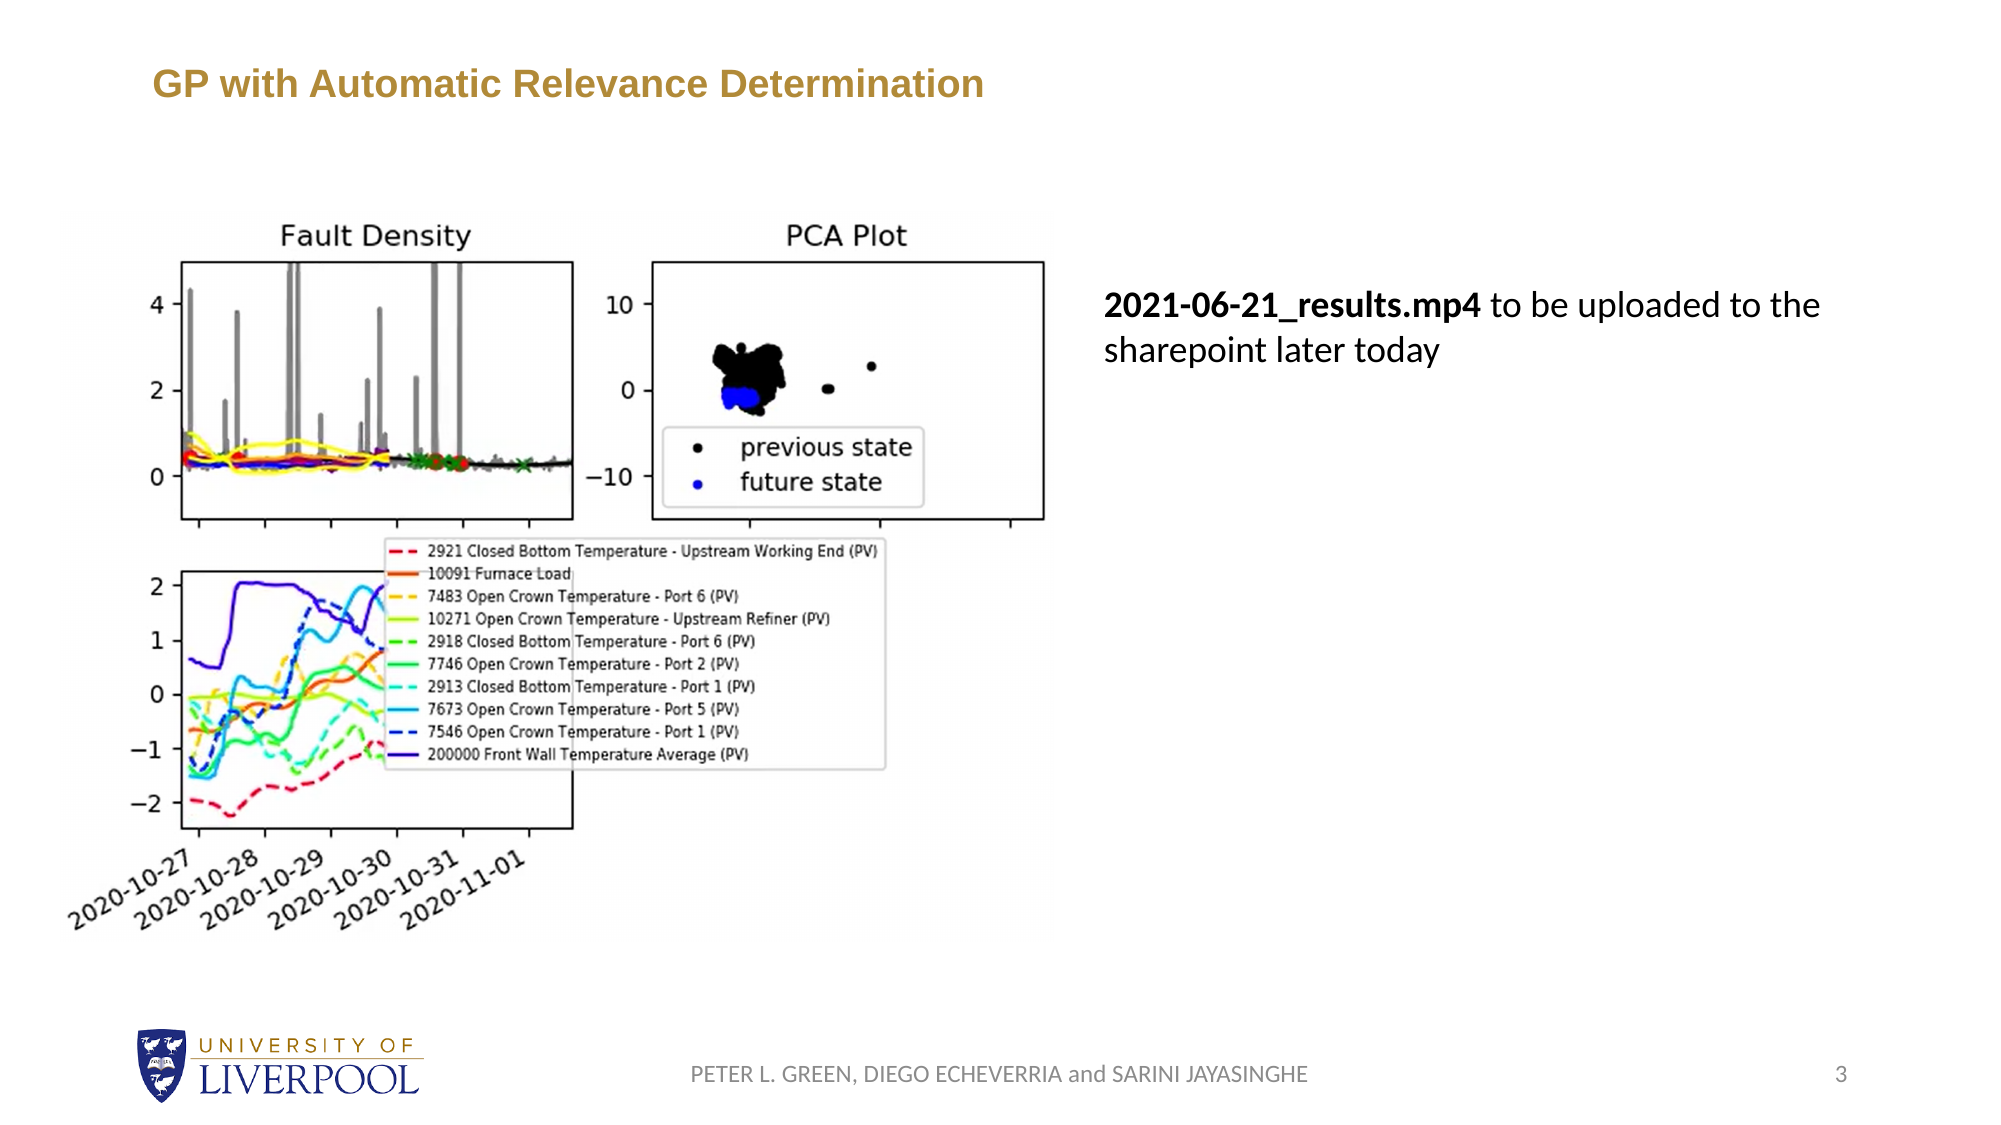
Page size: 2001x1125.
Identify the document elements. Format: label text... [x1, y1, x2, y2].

title GP with Automatic Relevance Determination [137, 55, 1863, 114]
text_box 2021-06-21_results.mp4 to be uploaded to the sharepoint later today [1089, 272, 1940, 378]
picture [137, 1029, 424, 1103]
picture [59, 211, 1054, 942]
footer PETER L. GREEN, DIEGO ECHEVERRIA and SARINI JAYASINGHE [662, 1042, 1338, 1103]
slide_number 3 [1412, 1042, 1863, 1103]
